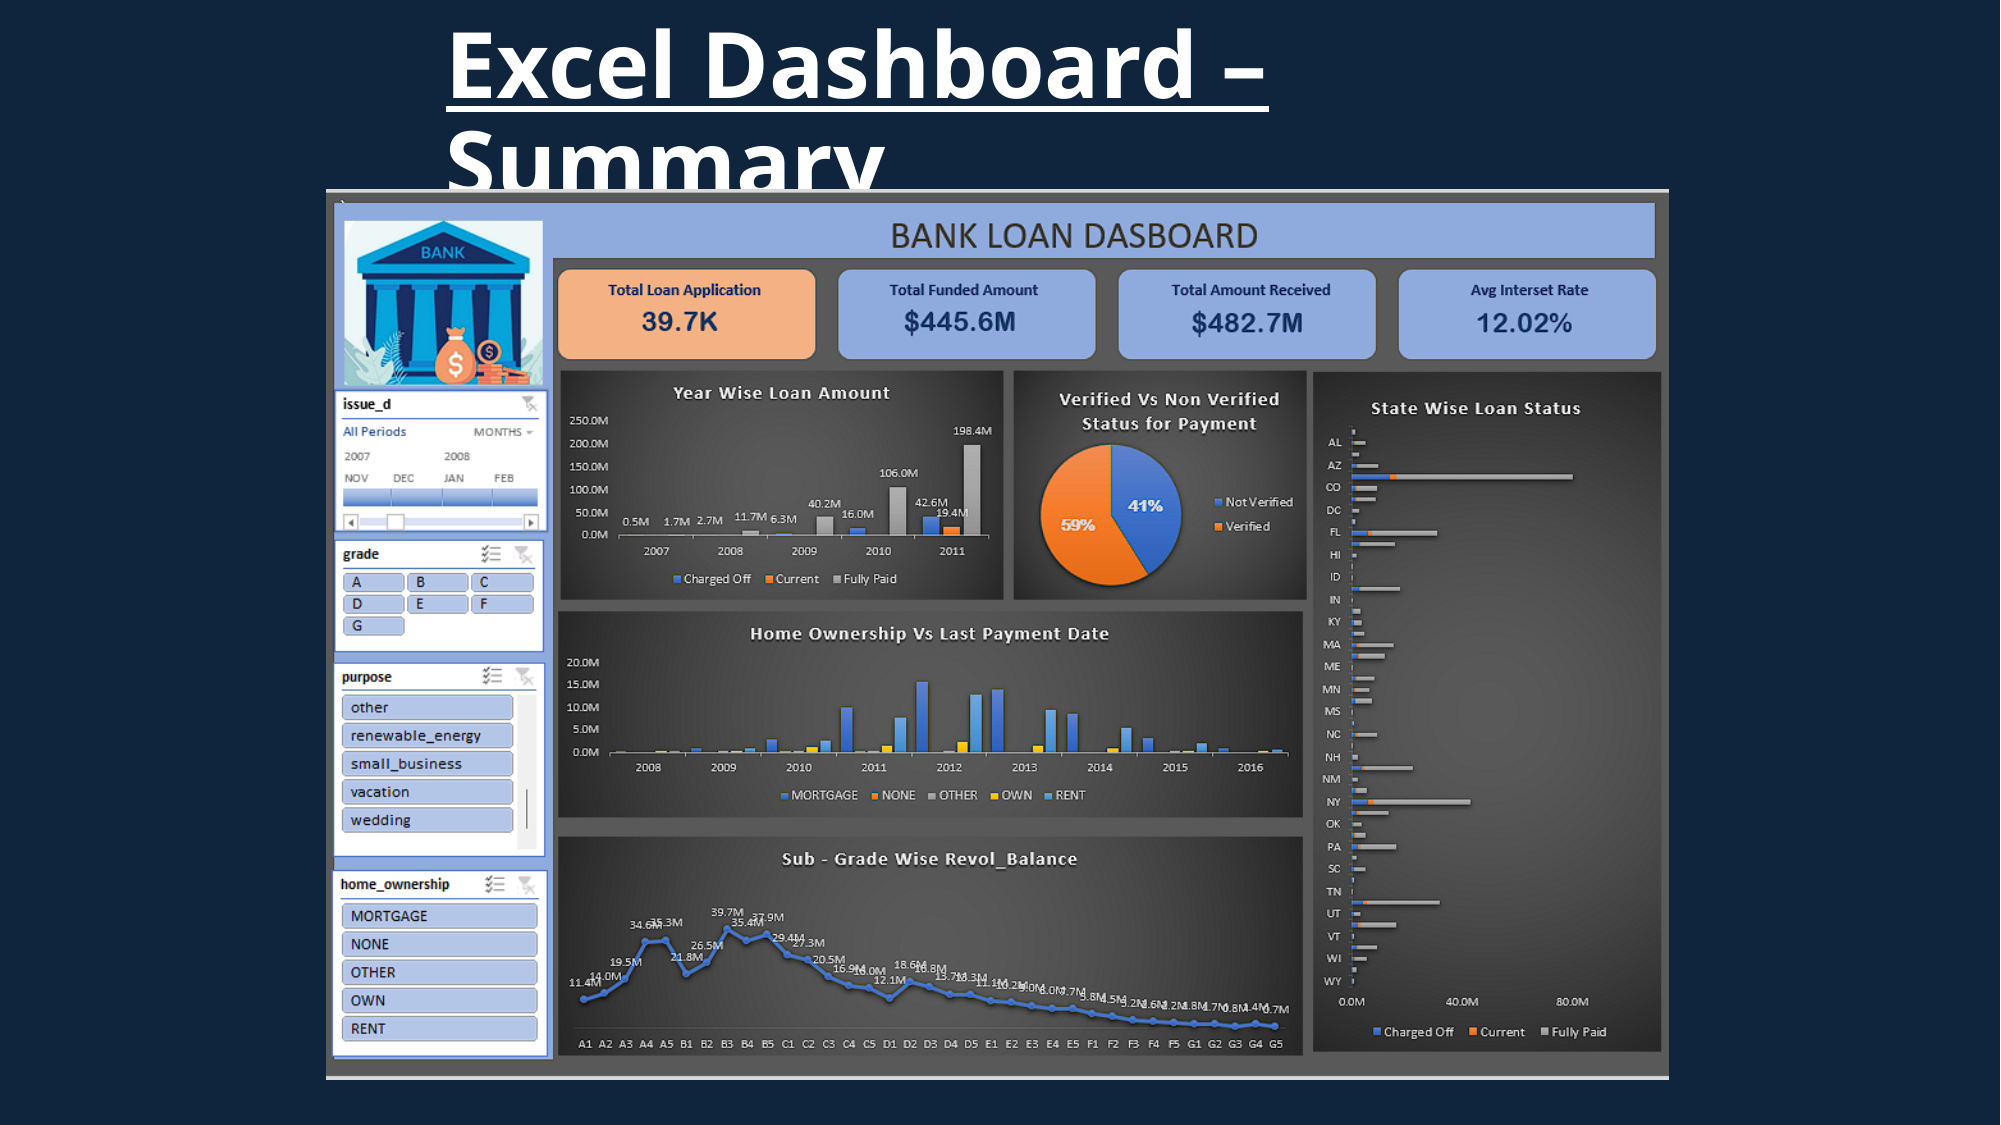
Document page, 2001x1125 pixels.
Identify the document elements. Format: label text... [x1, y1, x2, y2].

picture [326, 189, 1674, 1080]
title Excel Dashboard – Summary [430, 27, 1570, 189]
